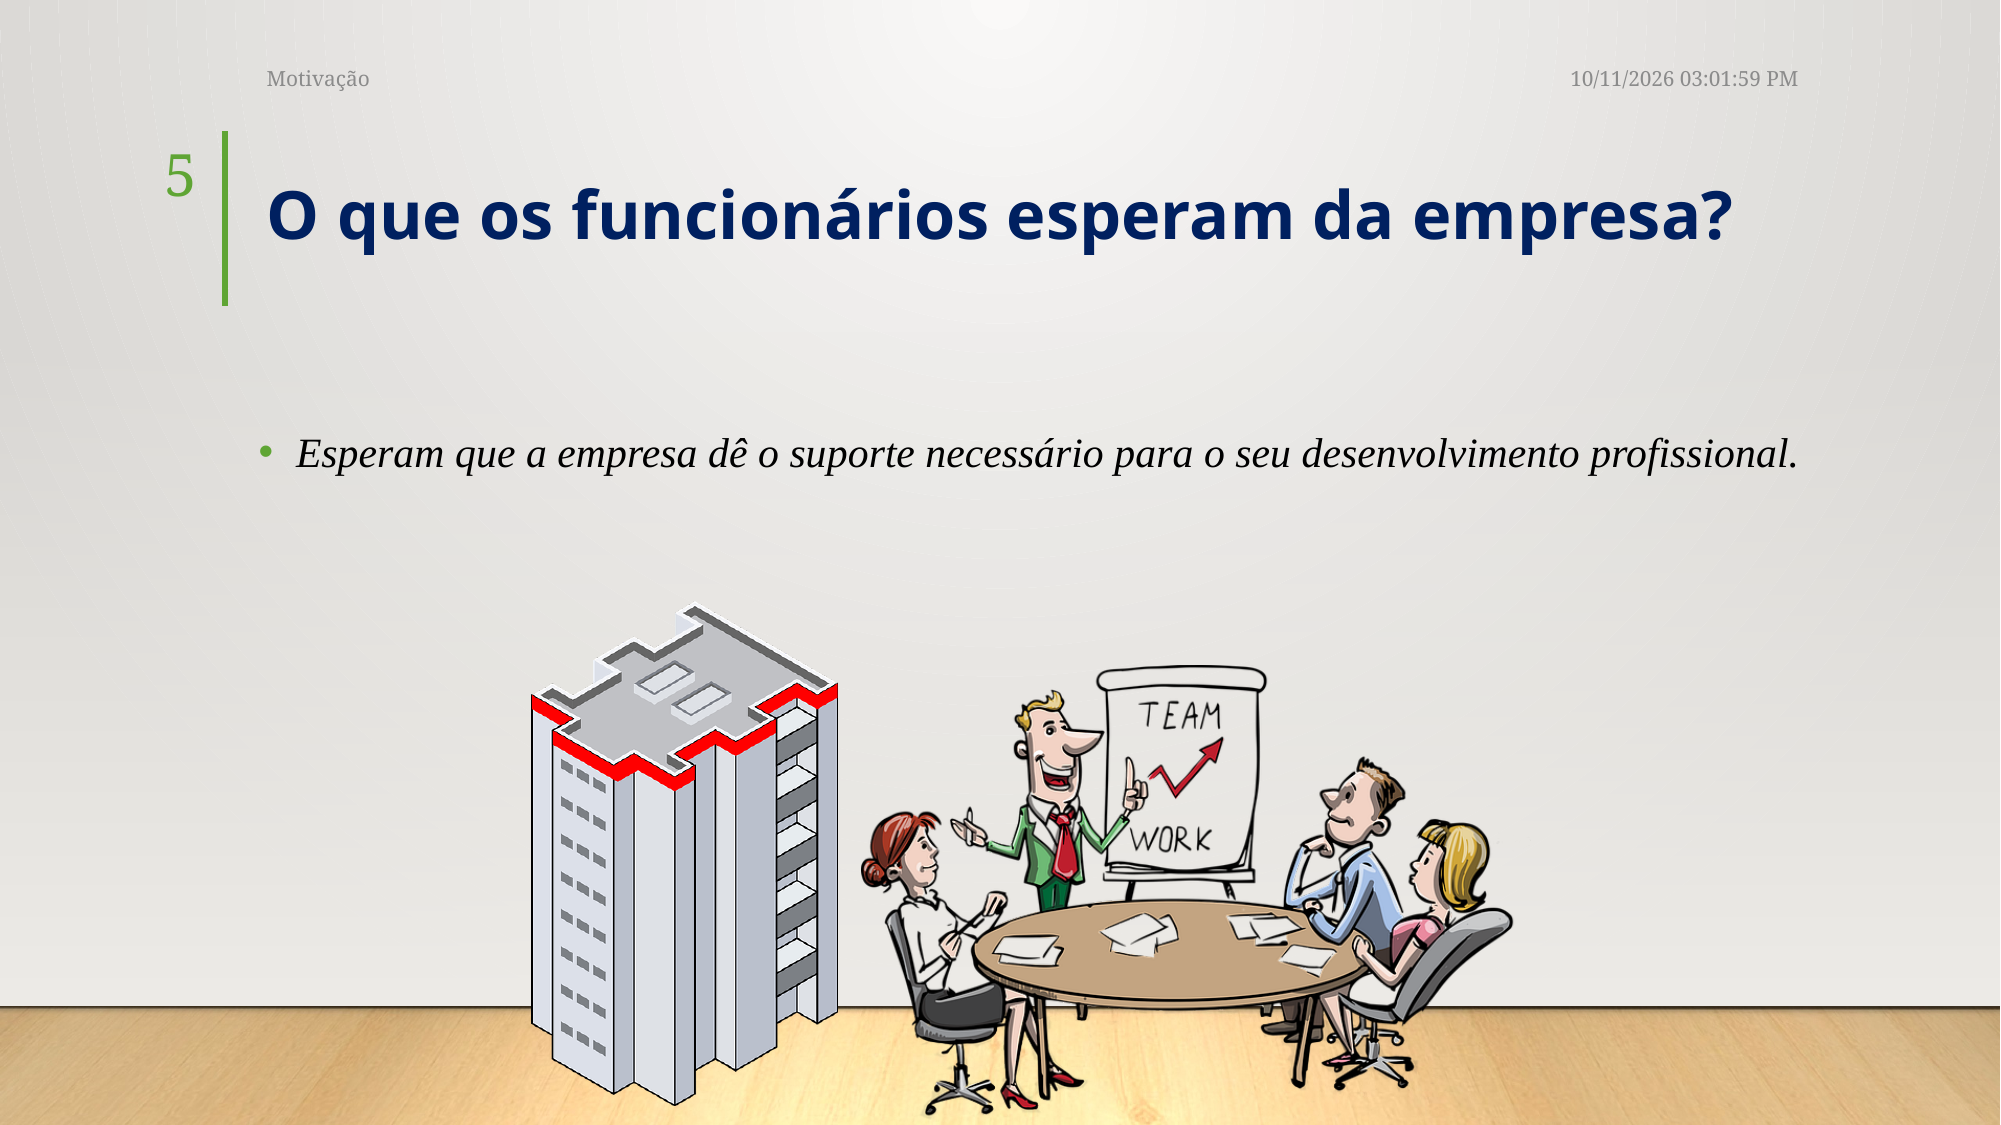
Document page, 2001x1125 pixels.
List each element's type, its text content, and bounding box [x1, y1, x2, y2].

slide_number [1239, 54, 1814, 105]
footer Motivação [251, 54, 1213, 105]
title O que os funcionários esperam da empresa? [251, 131, 1814, 305]
list Esperam que a empresa dê o suporte necessário para o seu desenvolvimento profissional. [243, 393, 1887, 591]
slide_number 5 [78, 131, 212, 214]
picture [0, 601, 2000, 1125]
